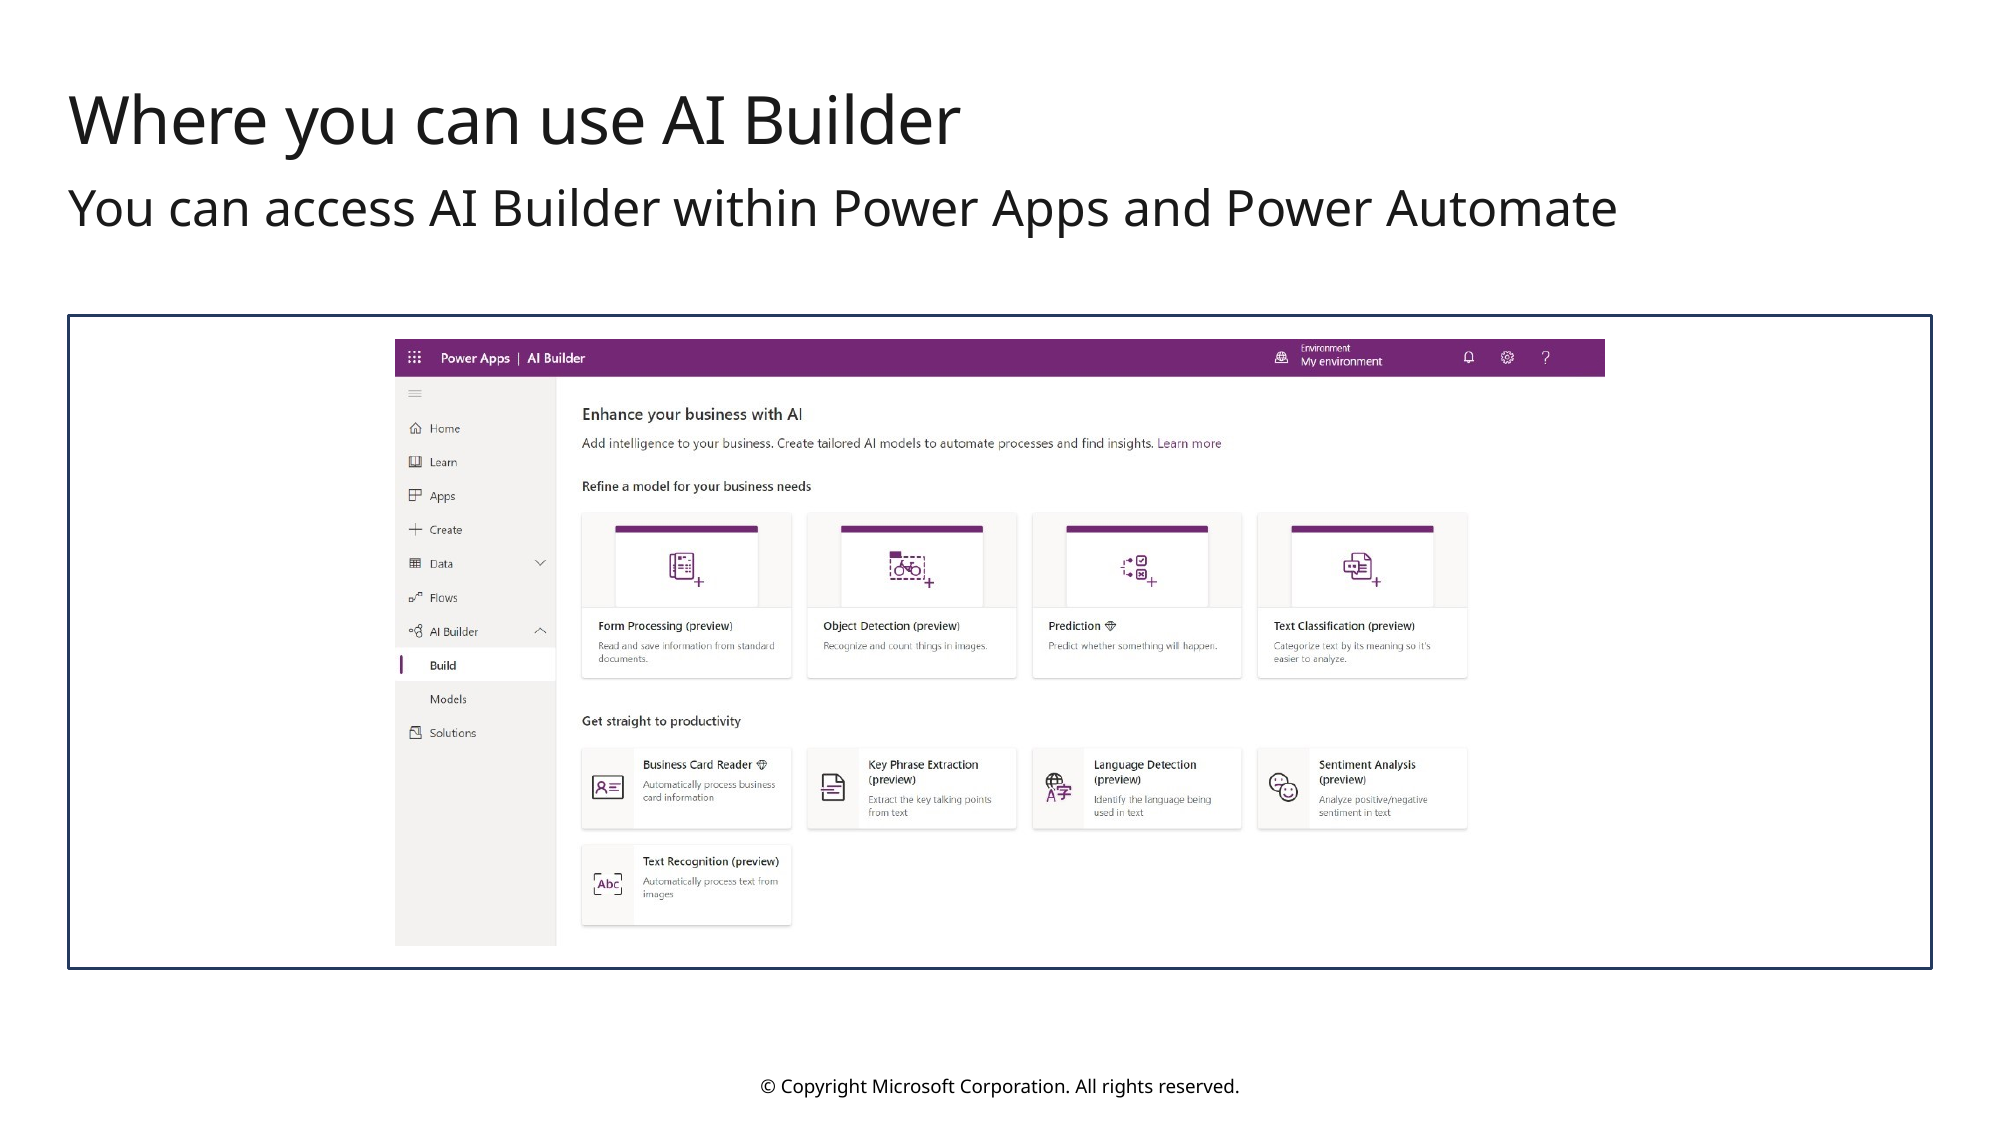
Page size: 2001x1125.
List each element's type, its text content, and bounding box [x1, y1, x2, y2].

list You can access AI Builder within Power Apps and Power Automate [68, 161, 1932, 297]
title Where you can use AI Builder [68, 72, 1932, 161]
text_box [68, 315, 1932, 969]
picture [394, 338, 1606, 946]
